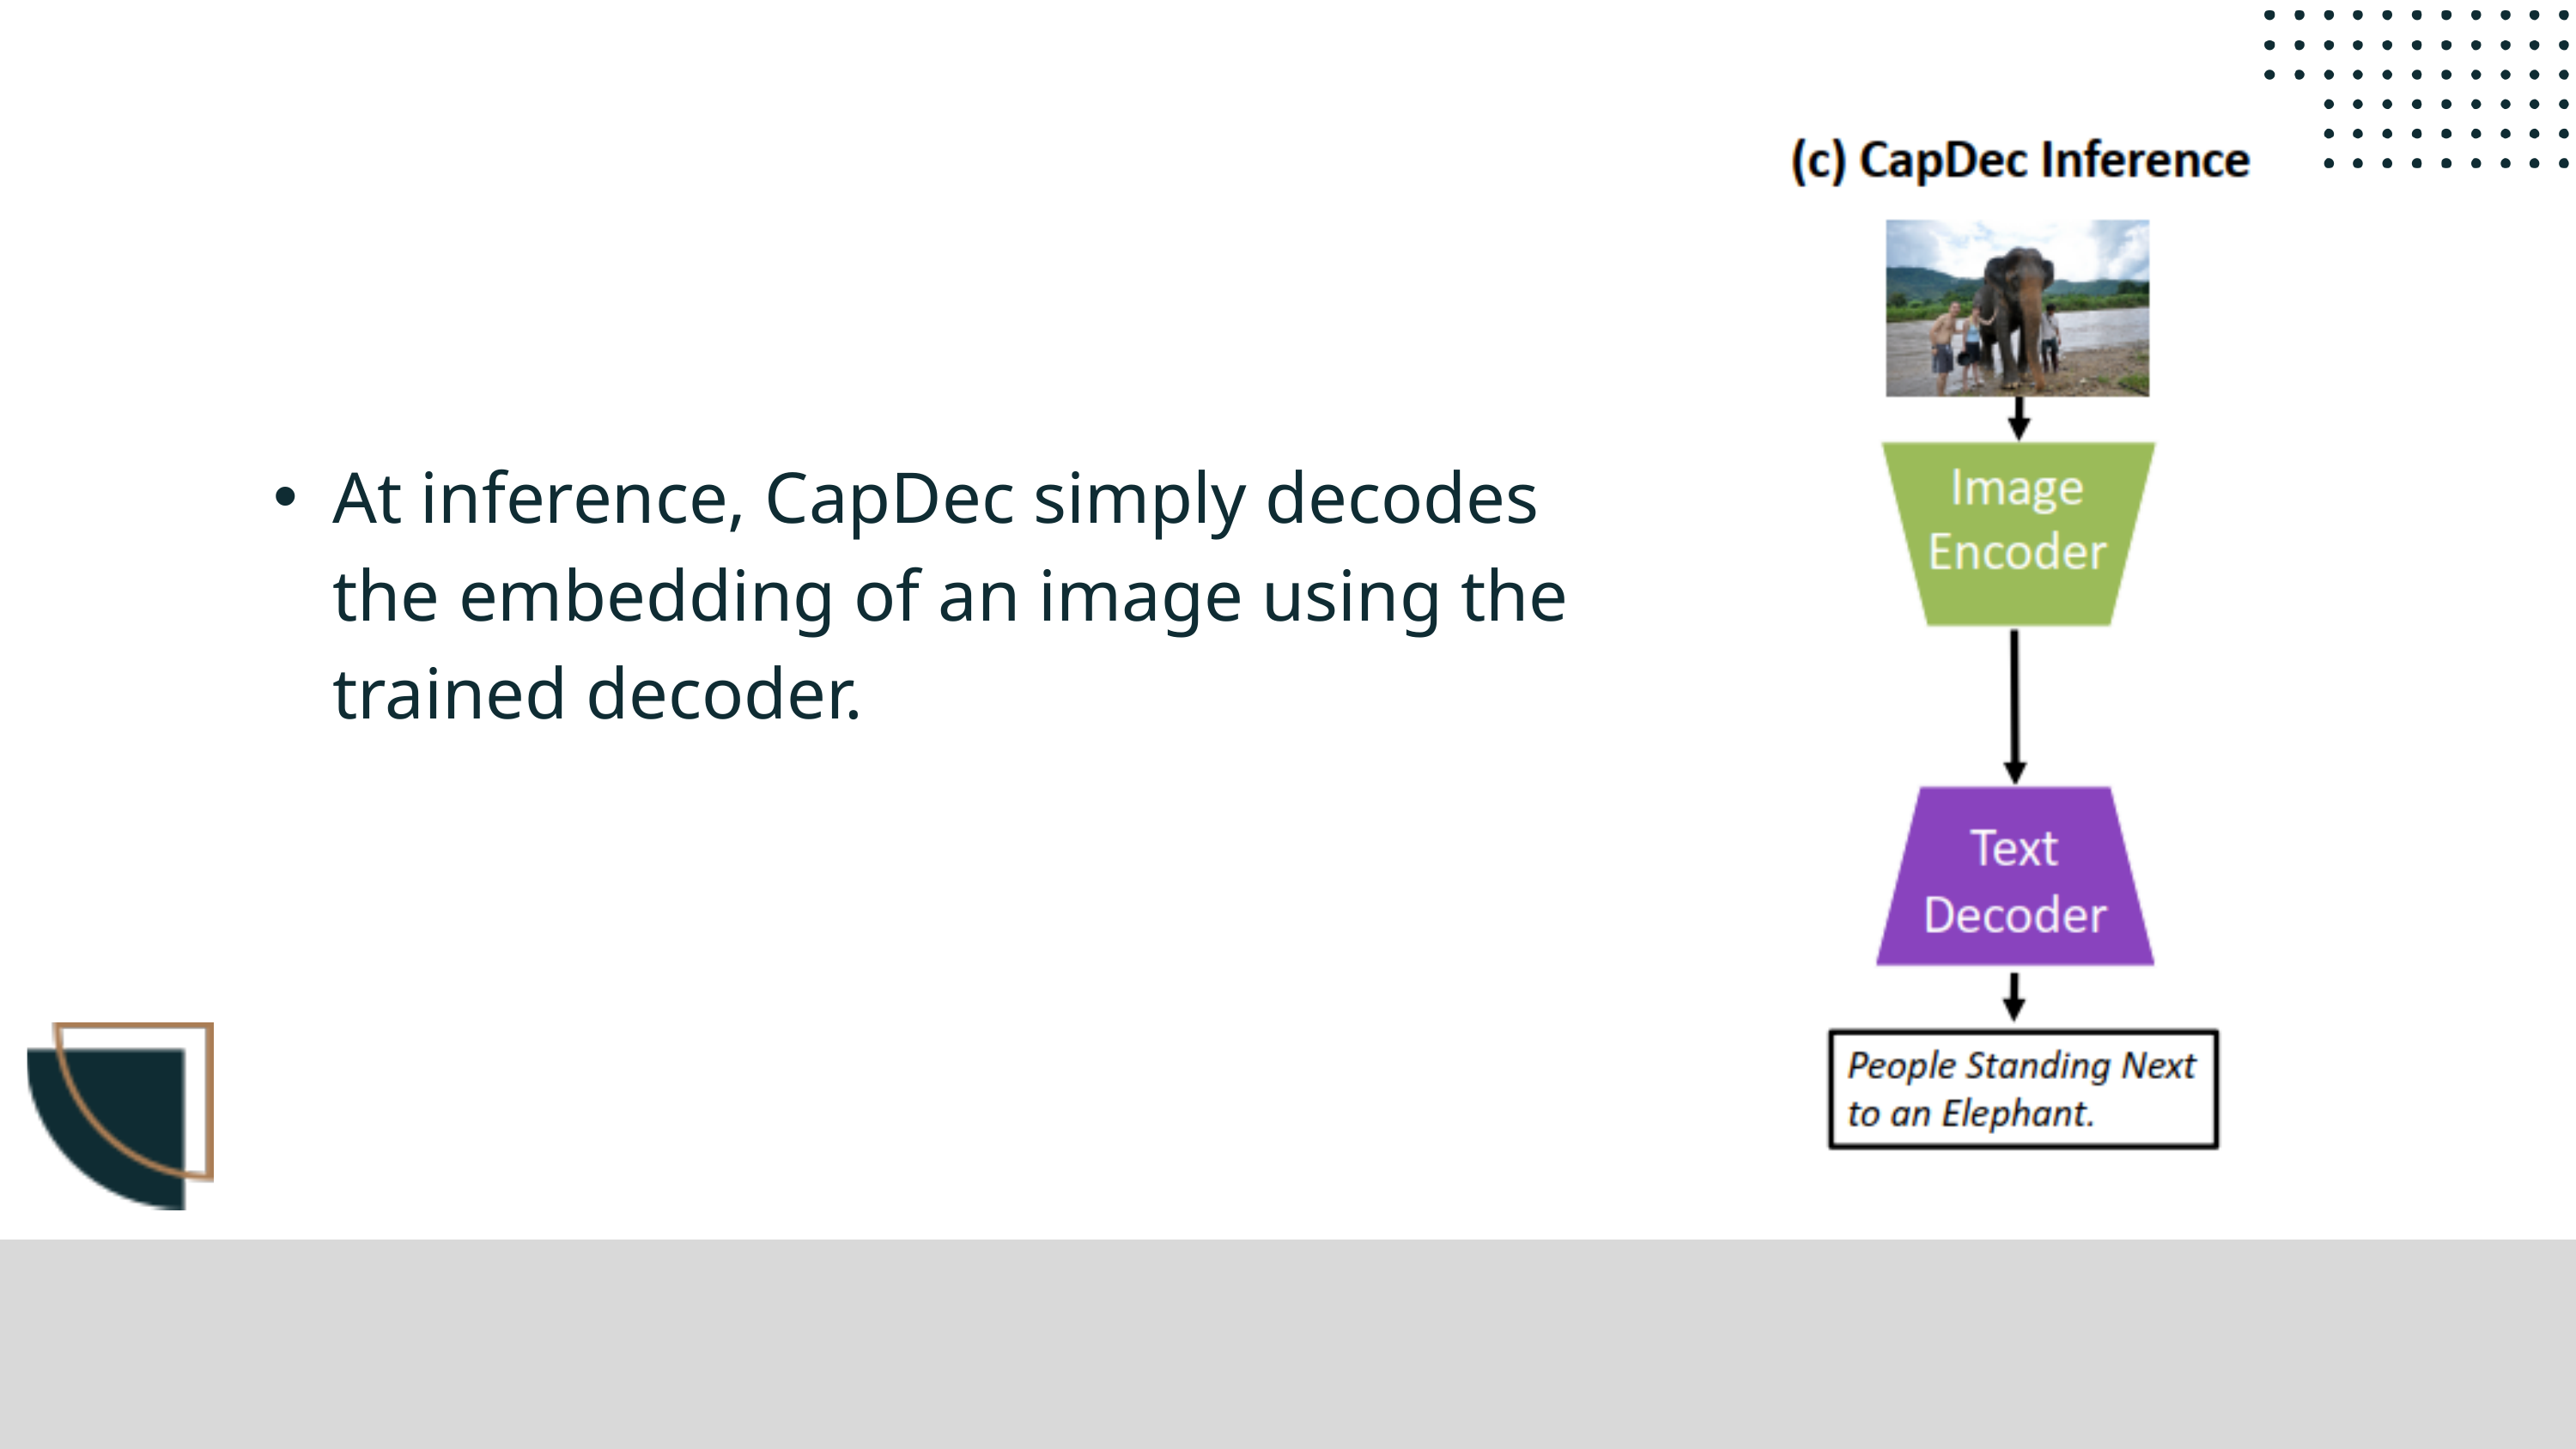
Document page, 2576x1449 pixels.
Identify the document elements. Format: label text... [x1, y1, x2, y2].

text_box [1748, 99, 2308, 1167]
text_box At inference, CapDec simply decodes the embedding of an image using the trained decoder. [213, 439, 1639, 733]
text_box [27, 1022, 214, 1210]
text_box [0, 1239, 2576, 1449]
text_box [2264, 0, 2576, 168]
